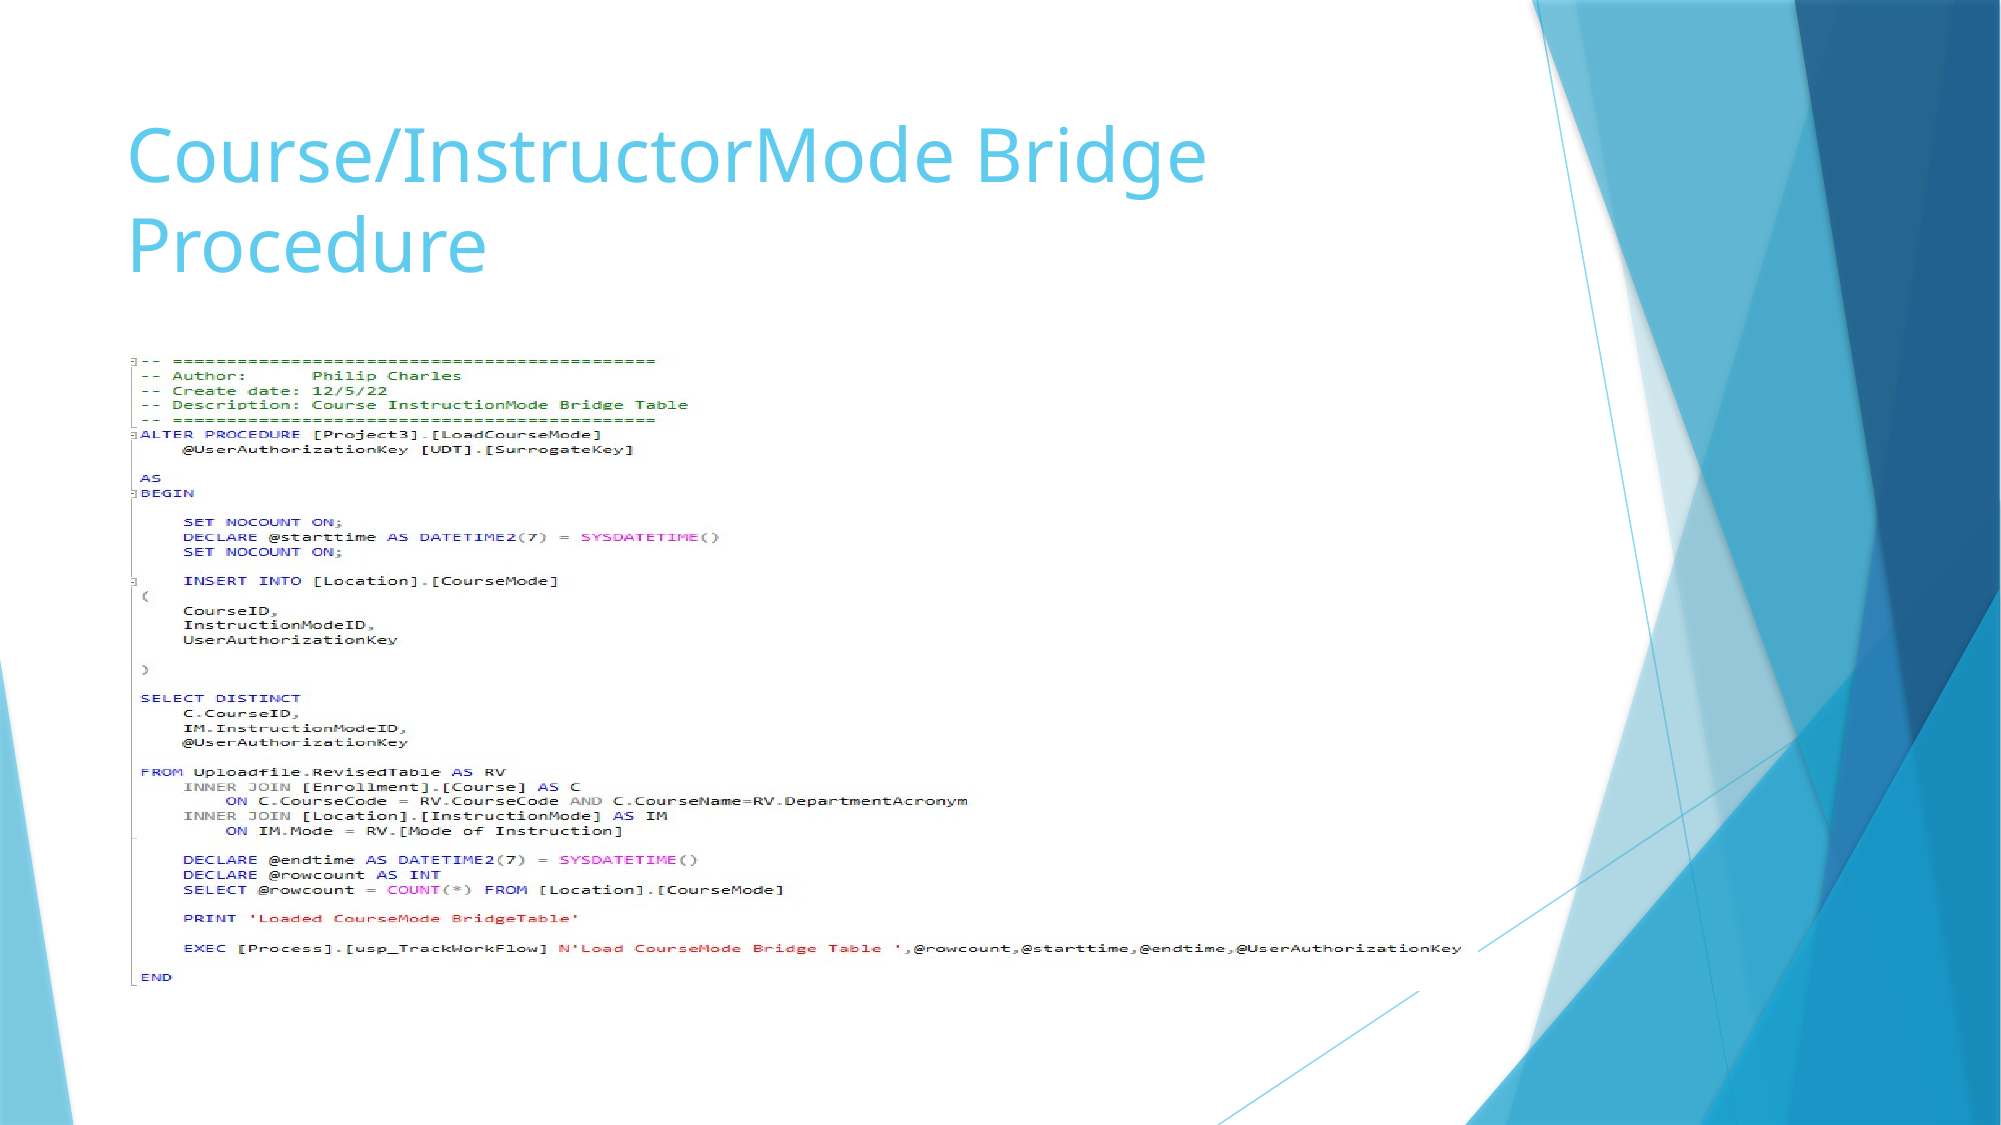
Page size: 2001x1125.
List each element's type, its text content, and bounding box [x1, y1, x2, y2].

title Course/InstructorMode Bridge Procedure [111, 99, 1522, 317]
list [130, 353, 1478, 992]
